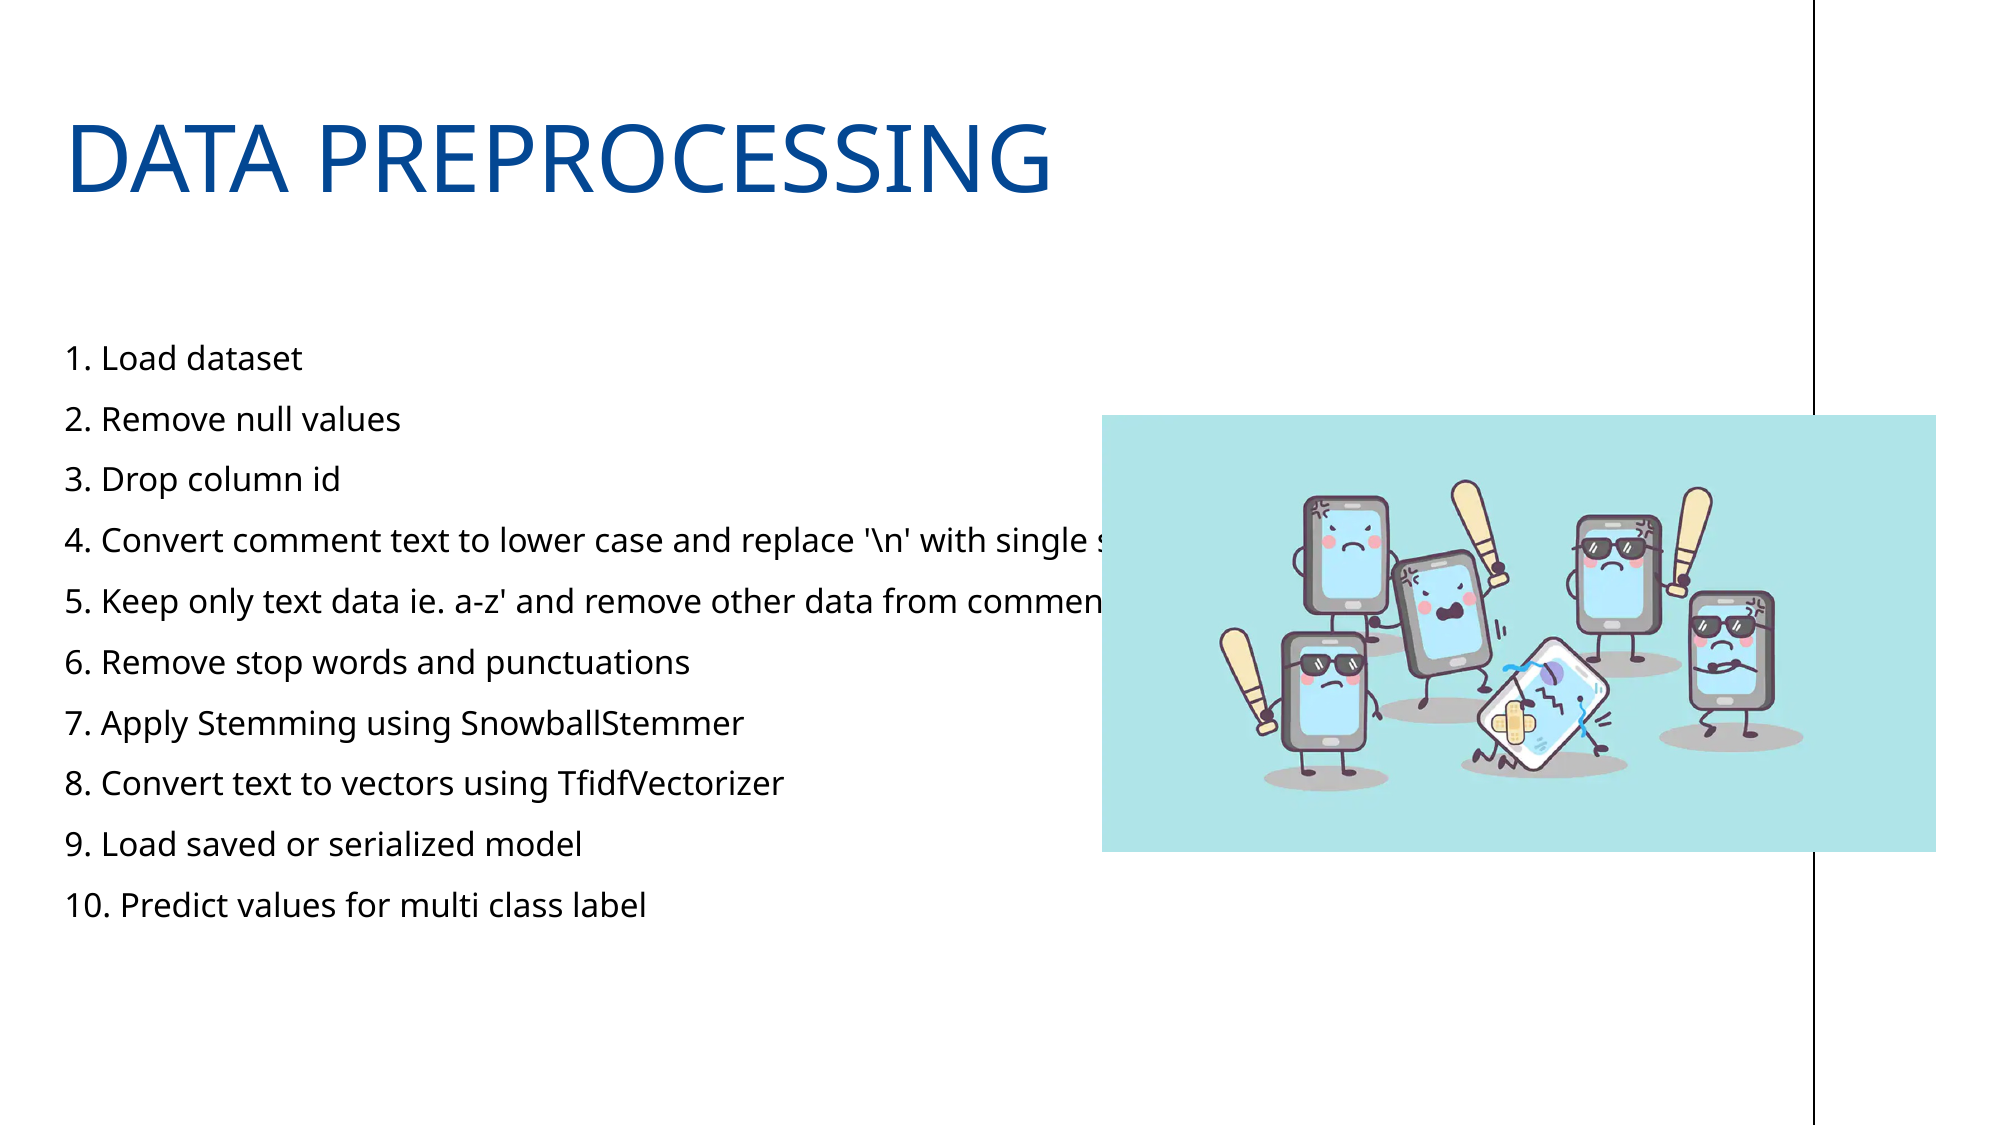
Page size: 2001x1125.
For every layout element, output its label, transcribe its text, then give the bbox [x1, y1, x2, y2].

picture [1102, 415, 1936, 852]
title Data preprocessing [64, 55, 1724, 221]
list 1. Load dataset 2. Remove null values 3. Drop column id 4. Convert comment text to lower case and replace '\n' with single space. 5. Keep only text data ie. a-z' and remove other data from comment text. 6. Remove stop words and punctuations 7. Apply Stemming using SnowballStemmer 8. Convert text to vectors using TfidfVectorizer 9. Load saved or serialized model 10. Predict values for multi class label [64, 329, 1724, 938]
